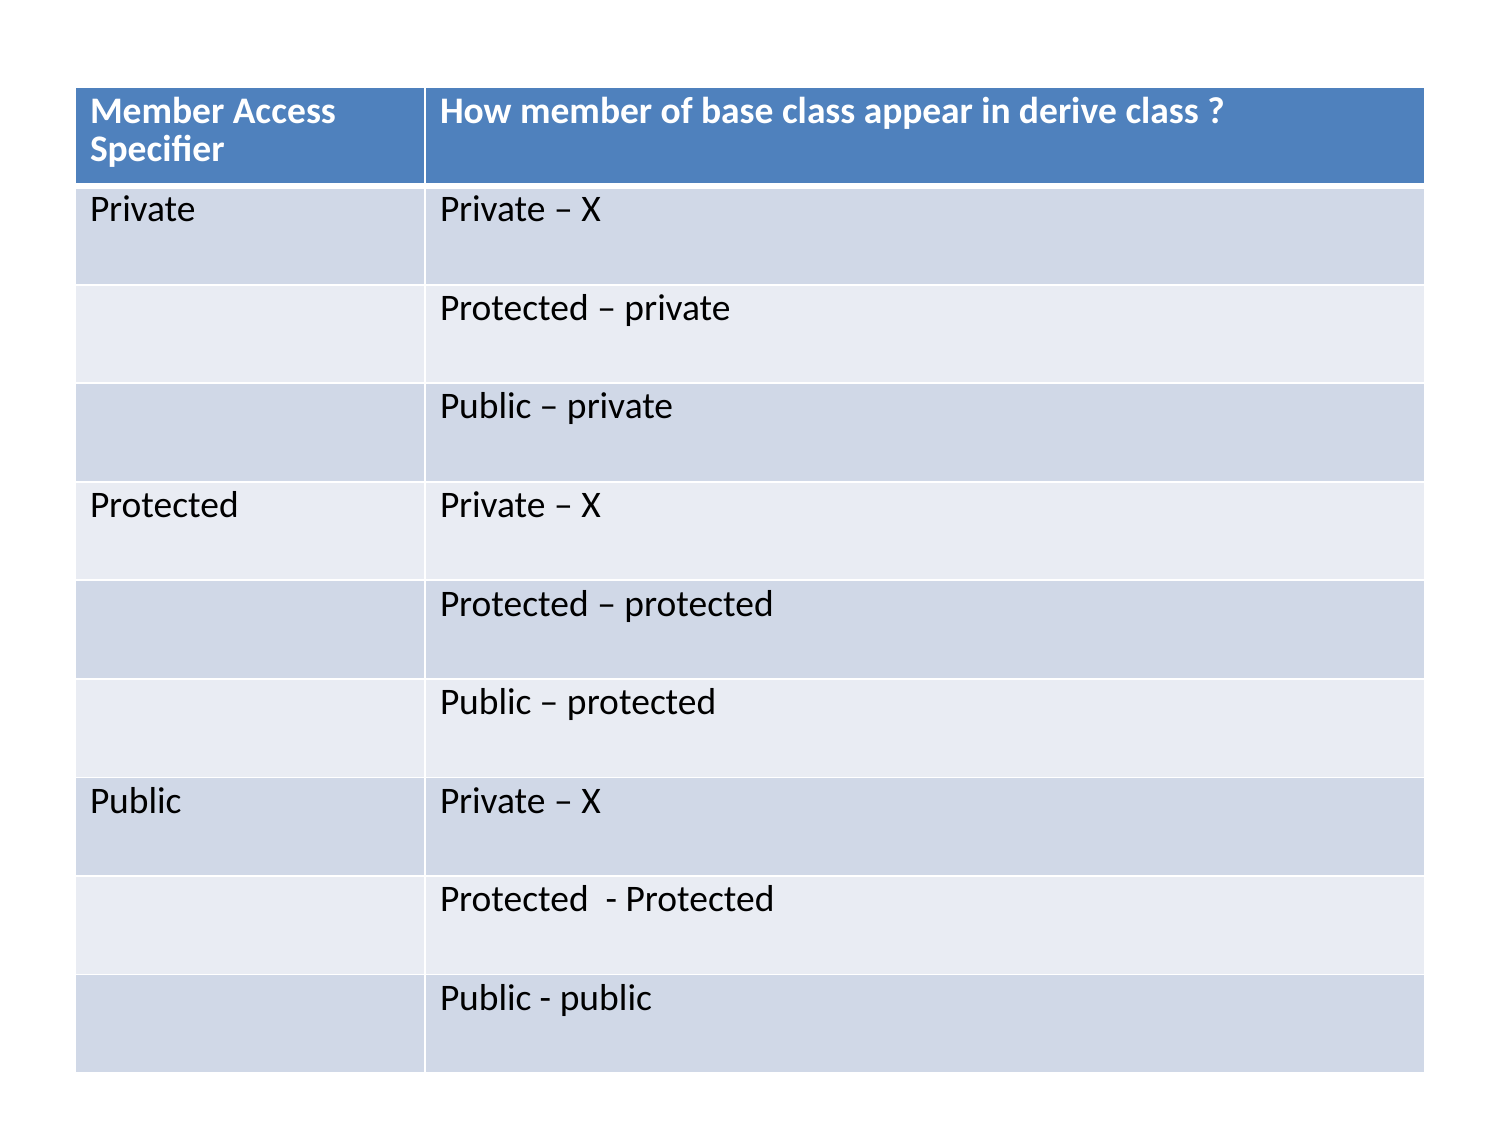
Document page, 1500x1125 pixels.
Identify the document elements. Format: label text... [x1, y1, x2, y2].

table_cell [76, 877, 424, 974]
table_cell Protected – private [426, 286, 1424, 382]
table_cell Protected - Protected [426, 877, 1424, 974]
table_header Member Access Specifier [76, 88, 424, 183]
table_cell Private – X [426, 778, 1424, 875]
table_cell Public – protected [426, 680, 1424, 777]
table_cell Private – X [426, 189, 1424, 284]
table_cell Protected – protected [426, 581, 1424, 678]
table_cell [76, 384, 424, 481]
table_cell Private [76, 189, 424, 284]
table_cell Public - public [426, 975, 1424, 1072]
table_header How member of base class appear in derive class ? [426, 88, 1424, 183]
table_cell Public – private [426, 384, 1424, 481]
table_cell [76, 680, 424, 777]
table_cell Protected [76, 483, 424, 579]
table_cell Public [76, 778, 424, 875]
table_cell Private – X [426, 483, 1424, 579]
table_cell [76, 286, 424, 382]
table_cell [76, 581, 424, 678]
table_cell [76, 975, 424, 1072]
